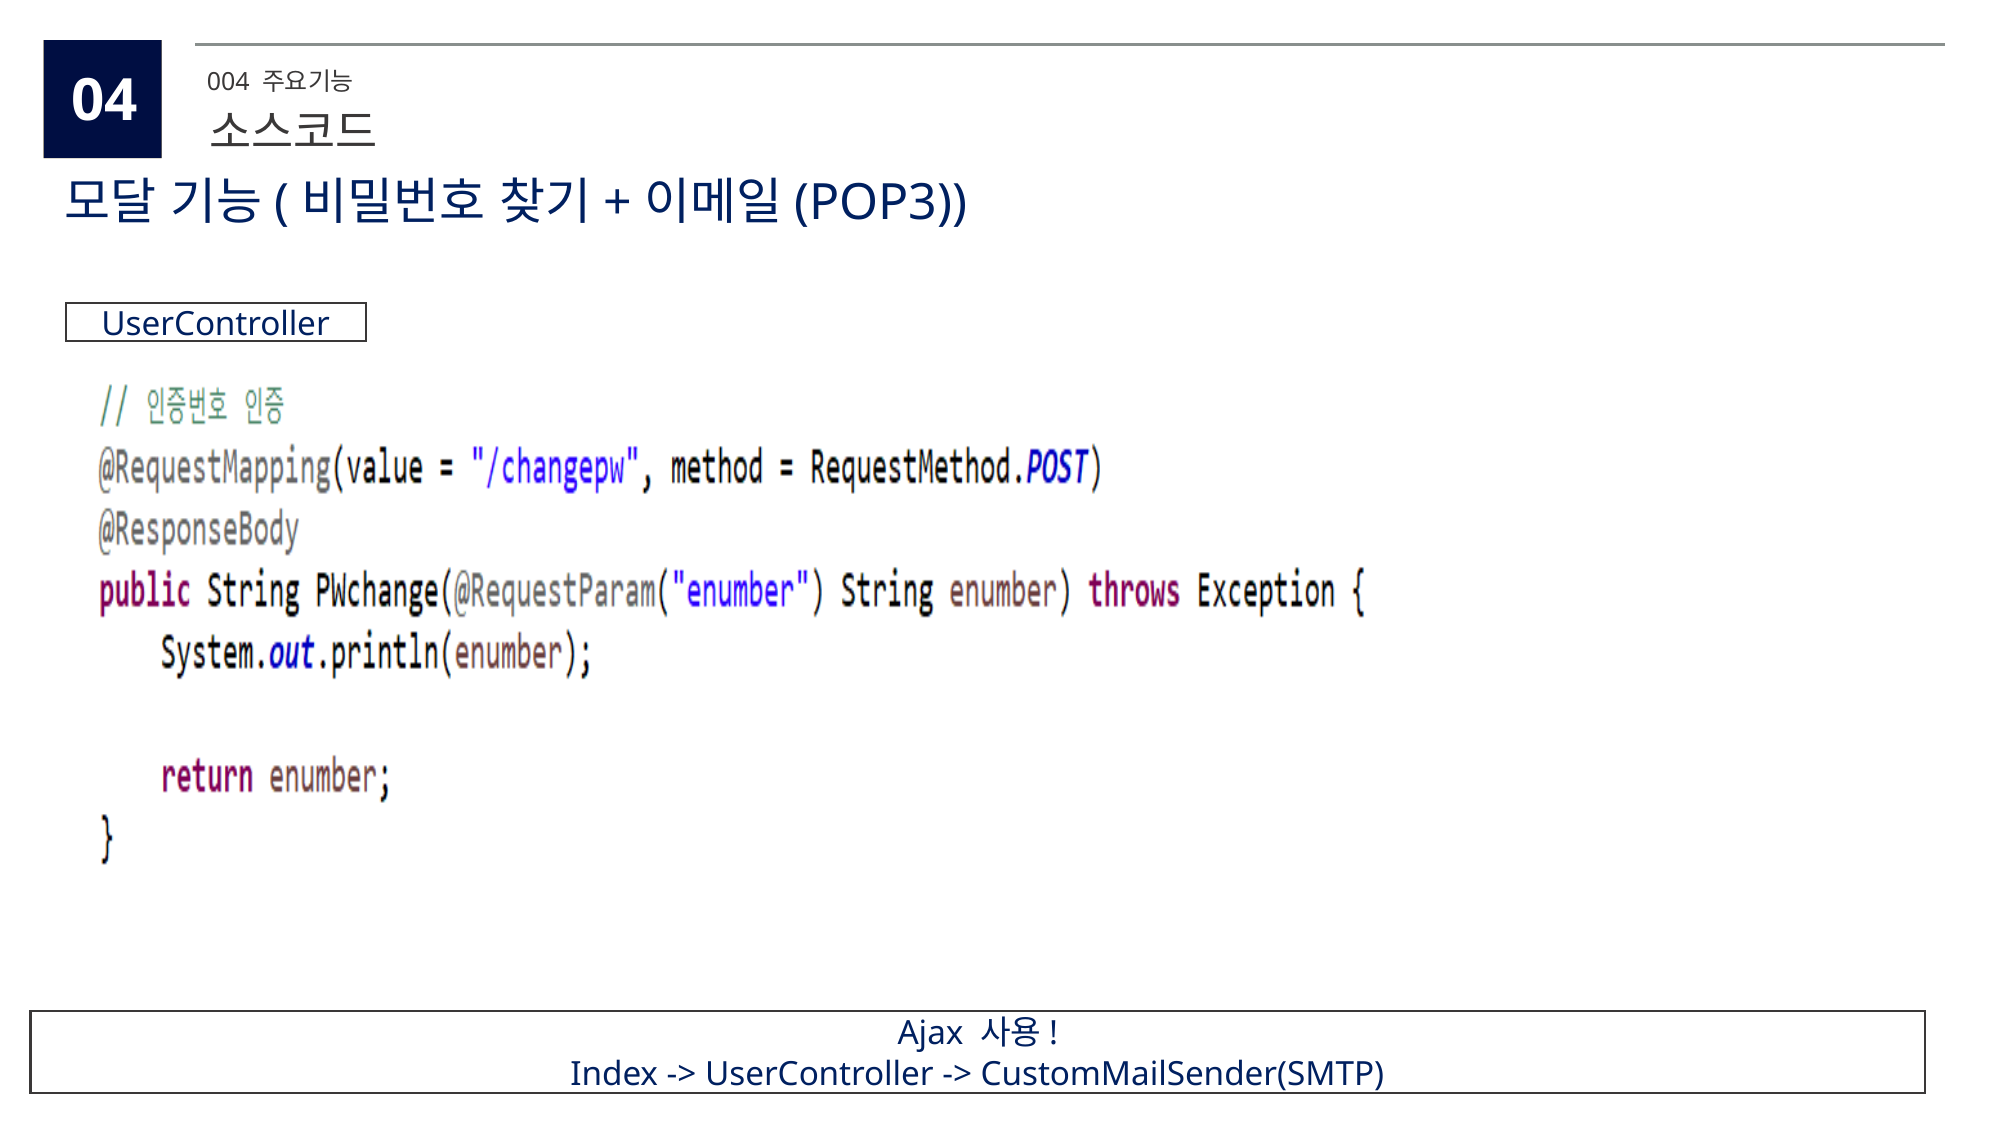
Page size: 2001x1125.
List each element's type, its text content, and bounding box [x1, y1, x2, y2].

text_box [42, 39, 163, 159]
text_box Ajax 사용! Index -> UserController -> CustomMailSender(SMTP) [29, 1010, 1926, 1094]
picture [45, 342, 1945, 898]
text_box 04 [45, 55, 164, 140]
text_box UserController [65, 302, 367, 342]
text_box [194, 57, 392, 167]
text_box 모달 기능(비밀번호 찾기+이메일(POP3)) [49, 162, 983, 238]
